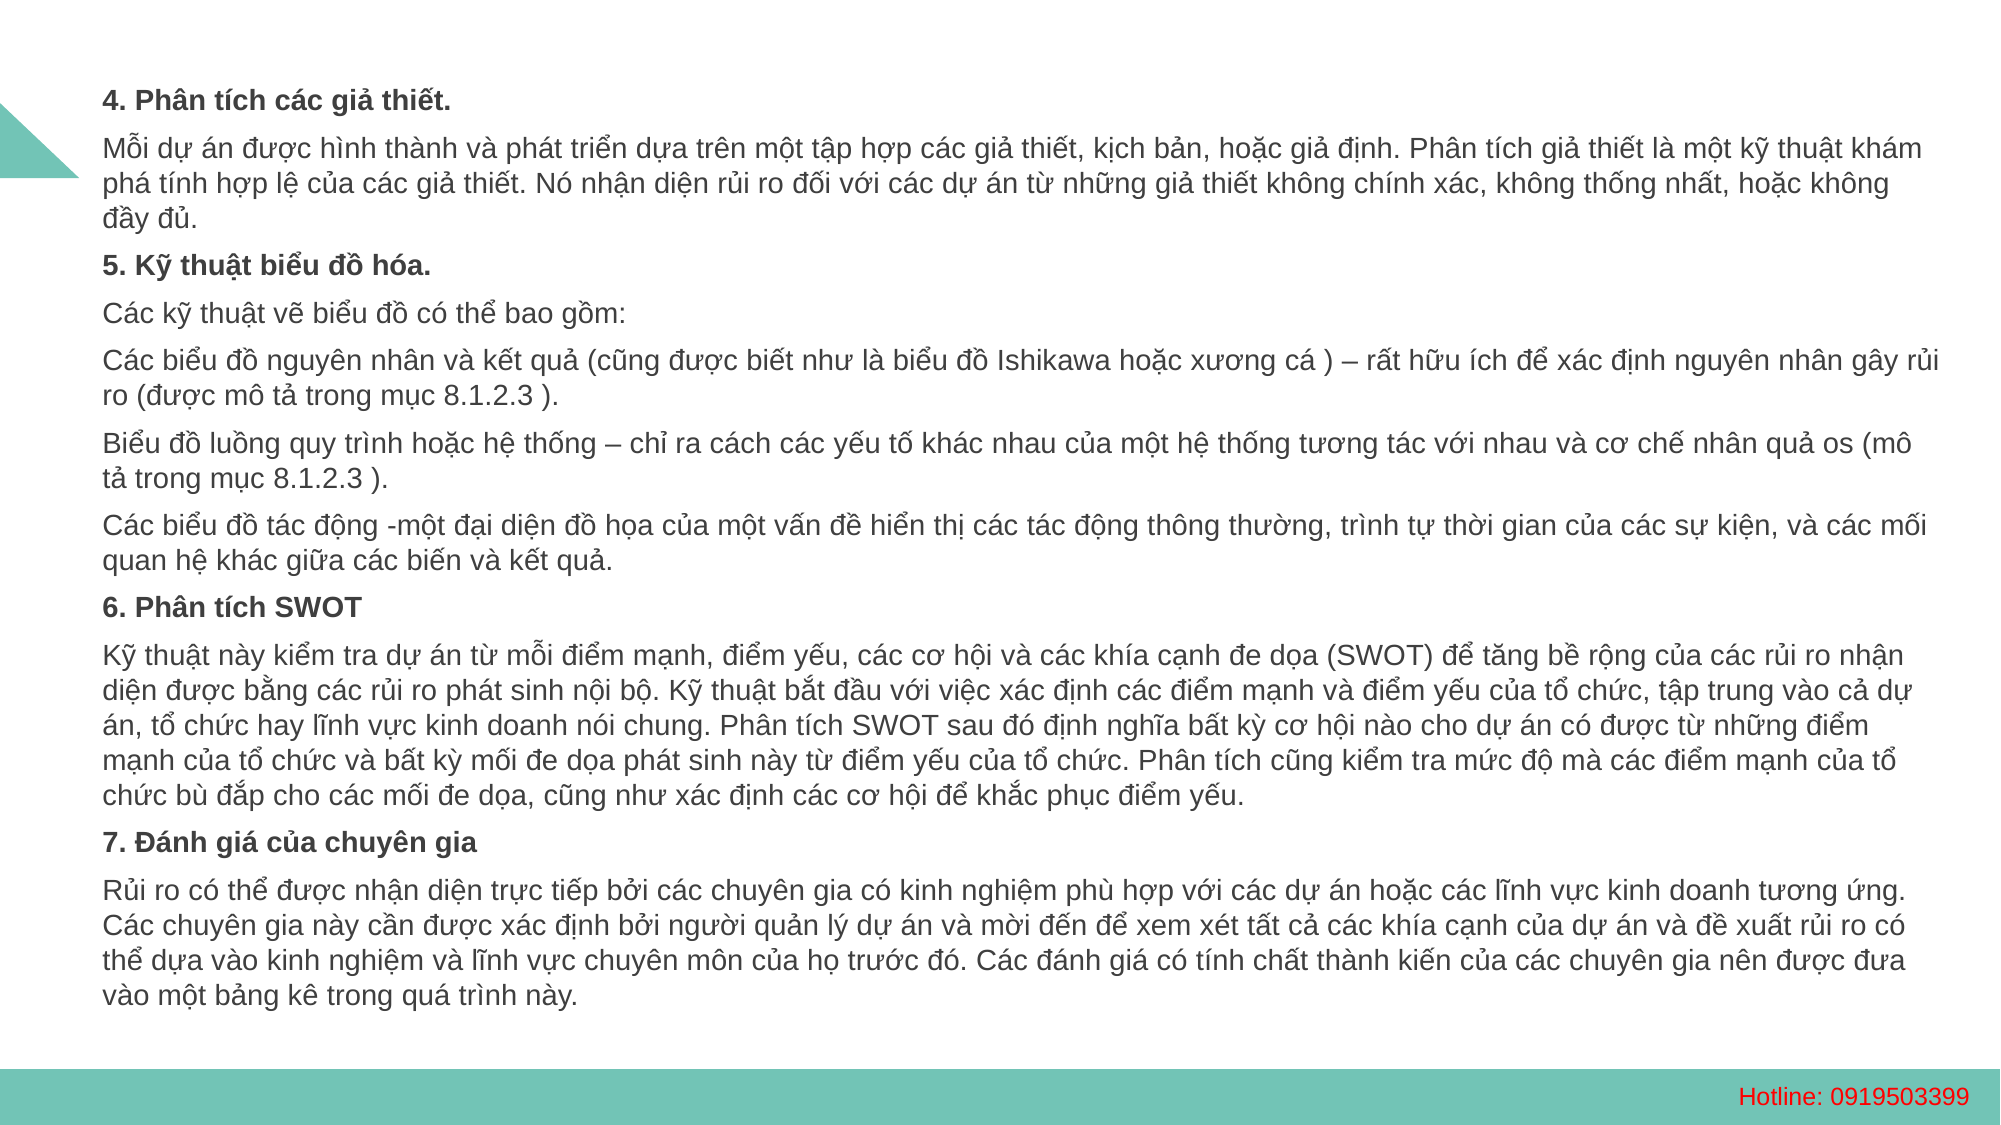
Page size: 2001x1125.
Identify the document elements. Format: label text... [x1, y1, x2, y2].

text_box Hotline: 0919503399 [1310, 1065, 1986, 1125]
text_box 4. Phân tích các giả thiết. Mỗi dự án được hình thành và phát triển dựa trên một tập hợp các giả thiết, kịch bản, hoặc giả định. Phân tích giả thiết là một kỹ thuật khám phá tính hợp lệ của các giả thiết. Nó nhận diện rủi ro đối với các dự án từ những giả thiết không chính xác, không thống nhất, hoặc không đầy đủ. 5. Kỹ thuật biểu đồ hóa. Các kỹ thuật vẽ biểu đồ có thể bao gồm: Các biểu đồ nguyên nhân và kết quả (cũng được biết như là biểu đồ Ishikawa hoặc xương cá ) – rất hữu ích để xác định nguyên nhân gây rủi ro (được mô tả trong mục 8.1.2.3 ). Biểu đồ luồng quy trình hoặc hệ thống – chỉ ra cách các yếu tố khác nhau của một hệ thống tương tác với nhau và cơ chế nhân quả os (mô tả trong mục 8.1.2.3 ). Các biểu đồ tác động -một đại diện đồ họa của một vấn đề hiển thị các tác động thông thường, trình tự thời gian của các sự kiện, và các mối quan hệ khác giữa các biến và kết quả. 6. Phân tích SWOT Kỹ thuật này kiểm tra dự án từ mỗi điểm mạnh, điểm yếu, các cơ hội và các khía cạnh đe dọa (SWOT) để tăng bề rộng của các rủi ro nhận diện được bằng các rủi ro phát sinh nội bộ. Kỹ thuật bắt đầu với việc xác định các điểm mạnh và điểm yếu của tổ chức, tập trung vào cả dự án, tổ chức hay lĩnh vực kinh doanh nói chung. Phân tích SWOT sau đó định nghĩa bất kỳ cơ hội nào cho dự án có được từ những điểm mạnh của tổ chức và bất kỳ mối đe dọa phát sinh này từ điểm yếu của tổ chức. Phân tích cũng kiểm tra mức độ mà các điểm mạnh của tổ chức bù đắp cho các mối đe dọa, cũng như xác định các cơ hội để khắc phục điểm yếu. 7. Đánh giá của chuyên gia Rủi ro có thể được nhận diện trực tiếp bởi các chuyên gia có kinh nghiệm phù hợp với các dự án hoặc các lĩnh vực kinh doanh tương ứng. Các chuyên gia này cần được xác định bởi người quản lý dự án và mời đến để xem xét tất cả các khía cạnh của dự án và đề xuất rủi ro có thể dựa vào kinh nghiệm và lĩnh vực chuyên môn của họ trước đó. Các đánh giá có tính chất thành kiến của các chuyên gia nên được đưa vào một bảng kê trong quá trình này. [87, 26, 1963, 1019]
